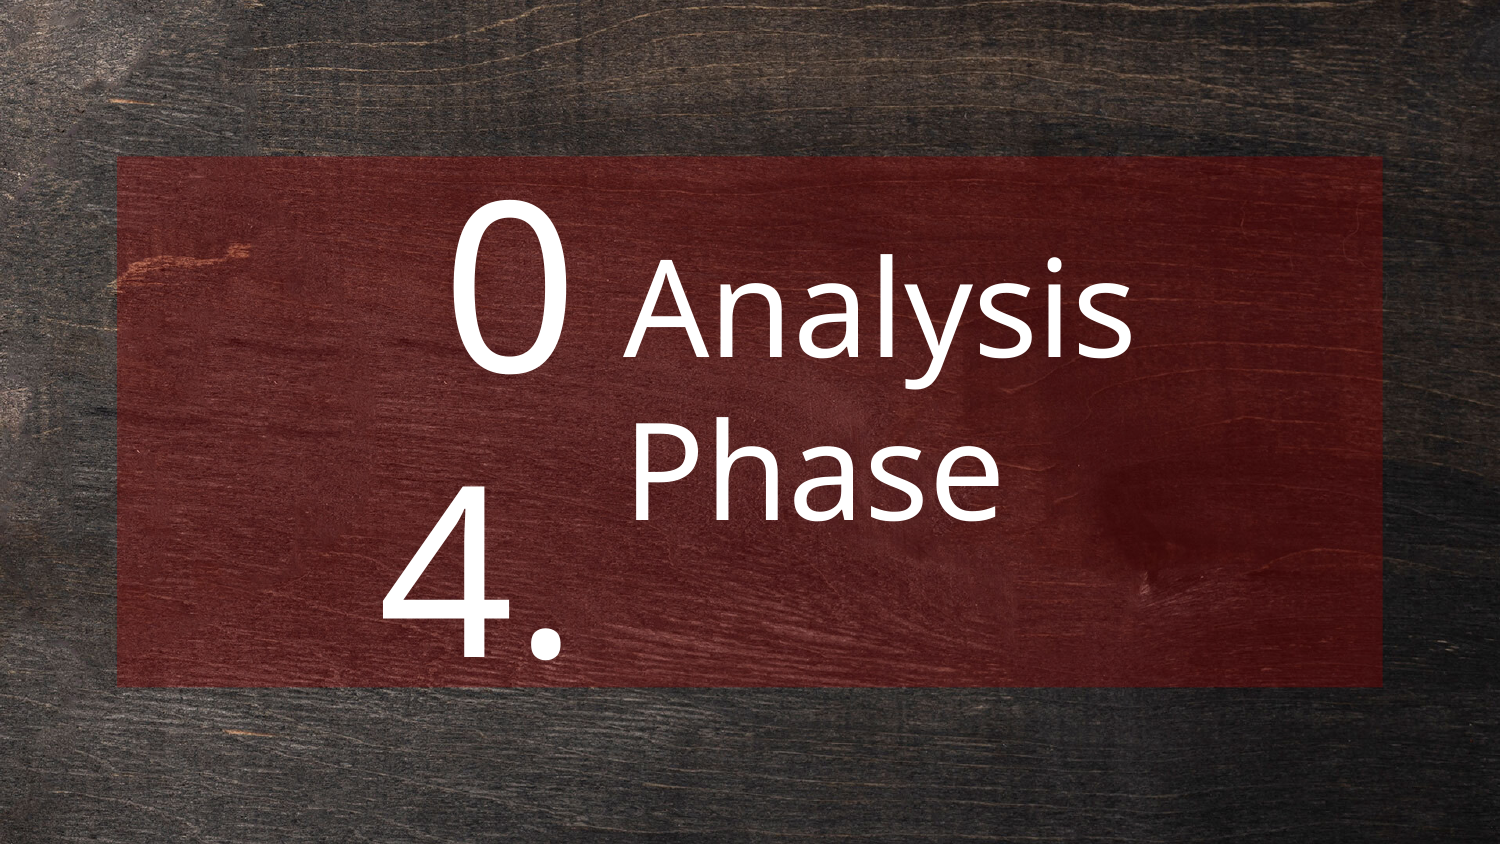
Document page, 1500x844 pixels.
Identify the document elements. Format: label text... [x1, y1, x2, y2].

title Analysis Phase [608, 315, 1324, 454]
picture [0, 0, 1500, 844]
title 04. [292, 301, 594, 538]
